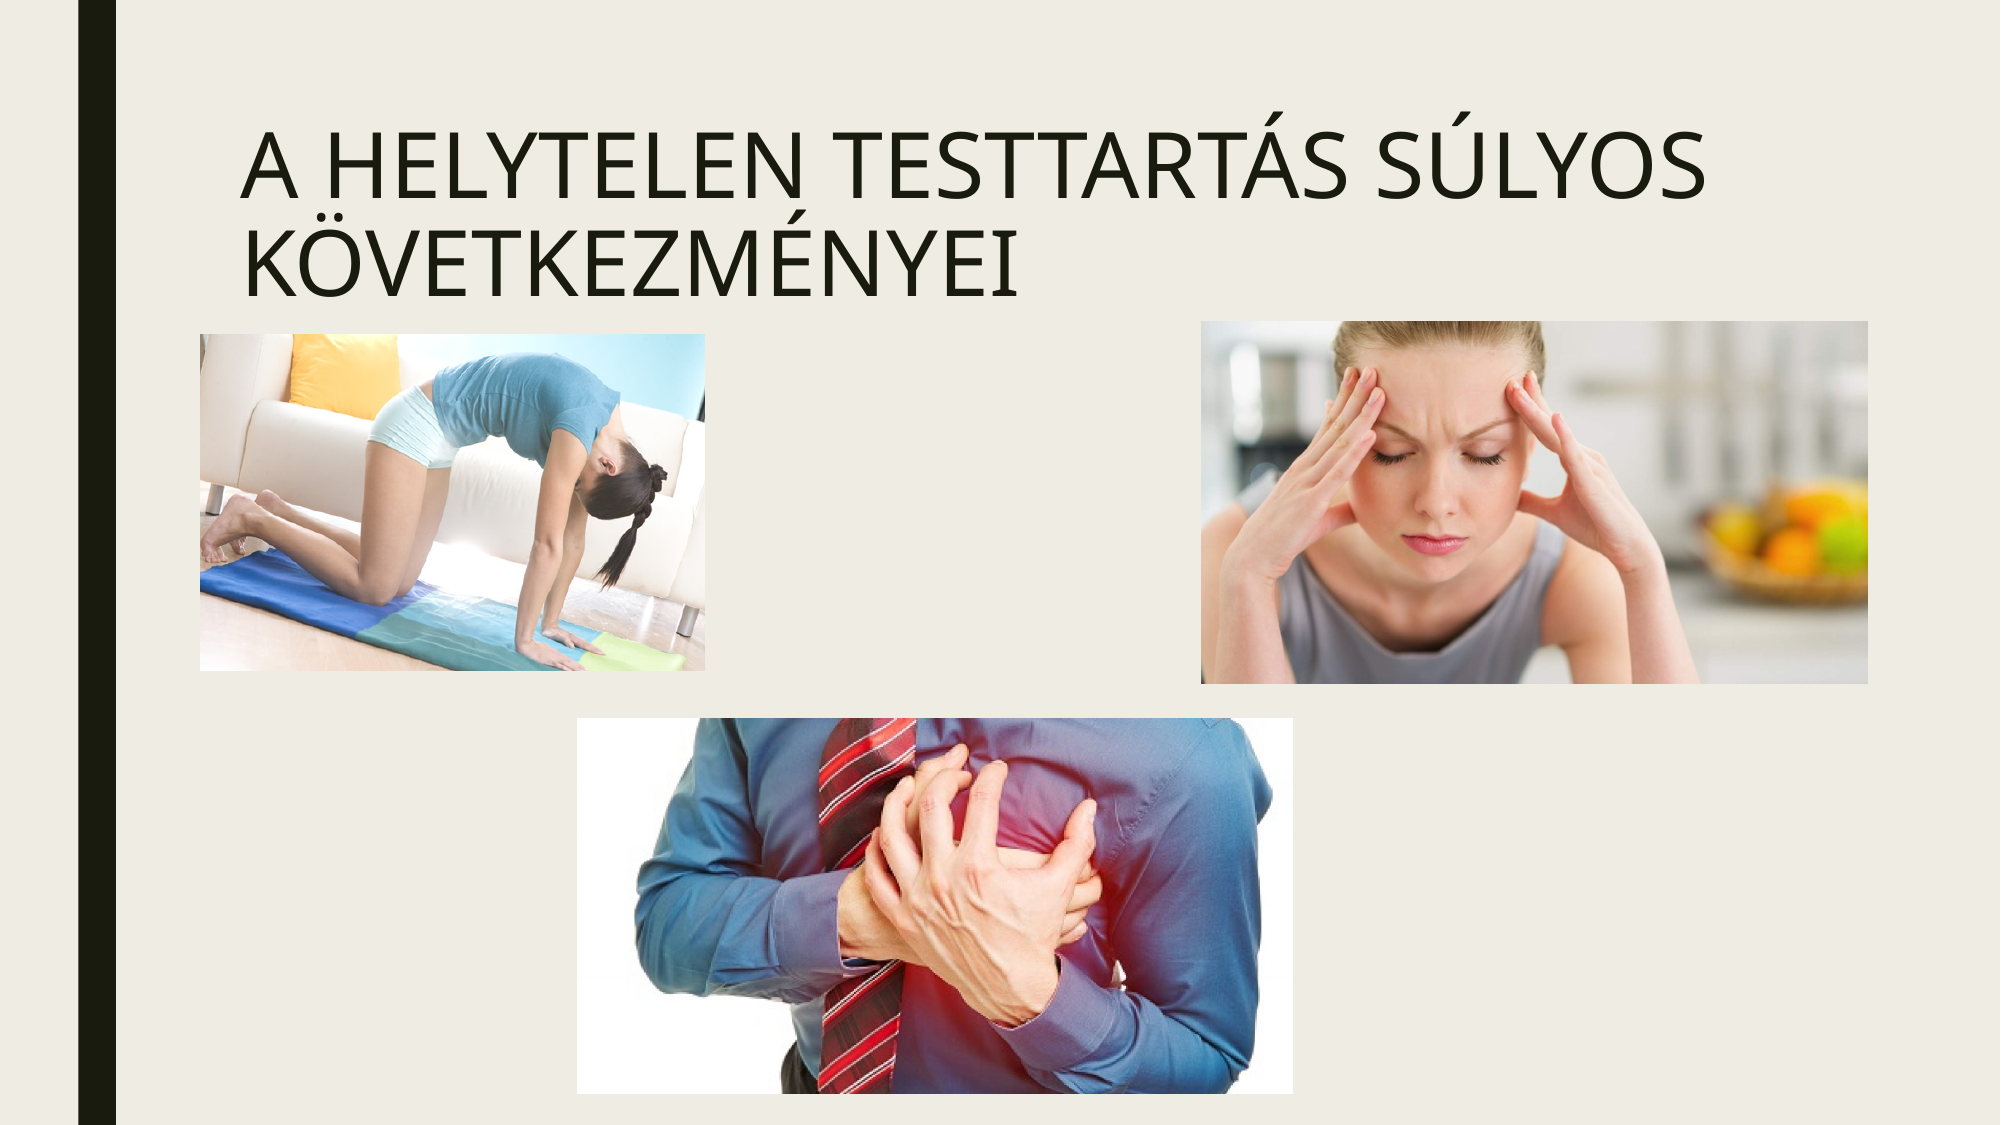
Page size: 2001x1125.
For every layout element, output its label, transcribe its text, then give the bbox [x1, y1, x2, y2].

picture [577, 718, 1293, 1094]
picture [1201, 321, 1868, 684]
picture [199, 334, 705, 671]
title A HELYTELEN TESTTARTÁS SÚLYOS KÖVETKEZMÉNYEI [225, 112, 1800, 357]
